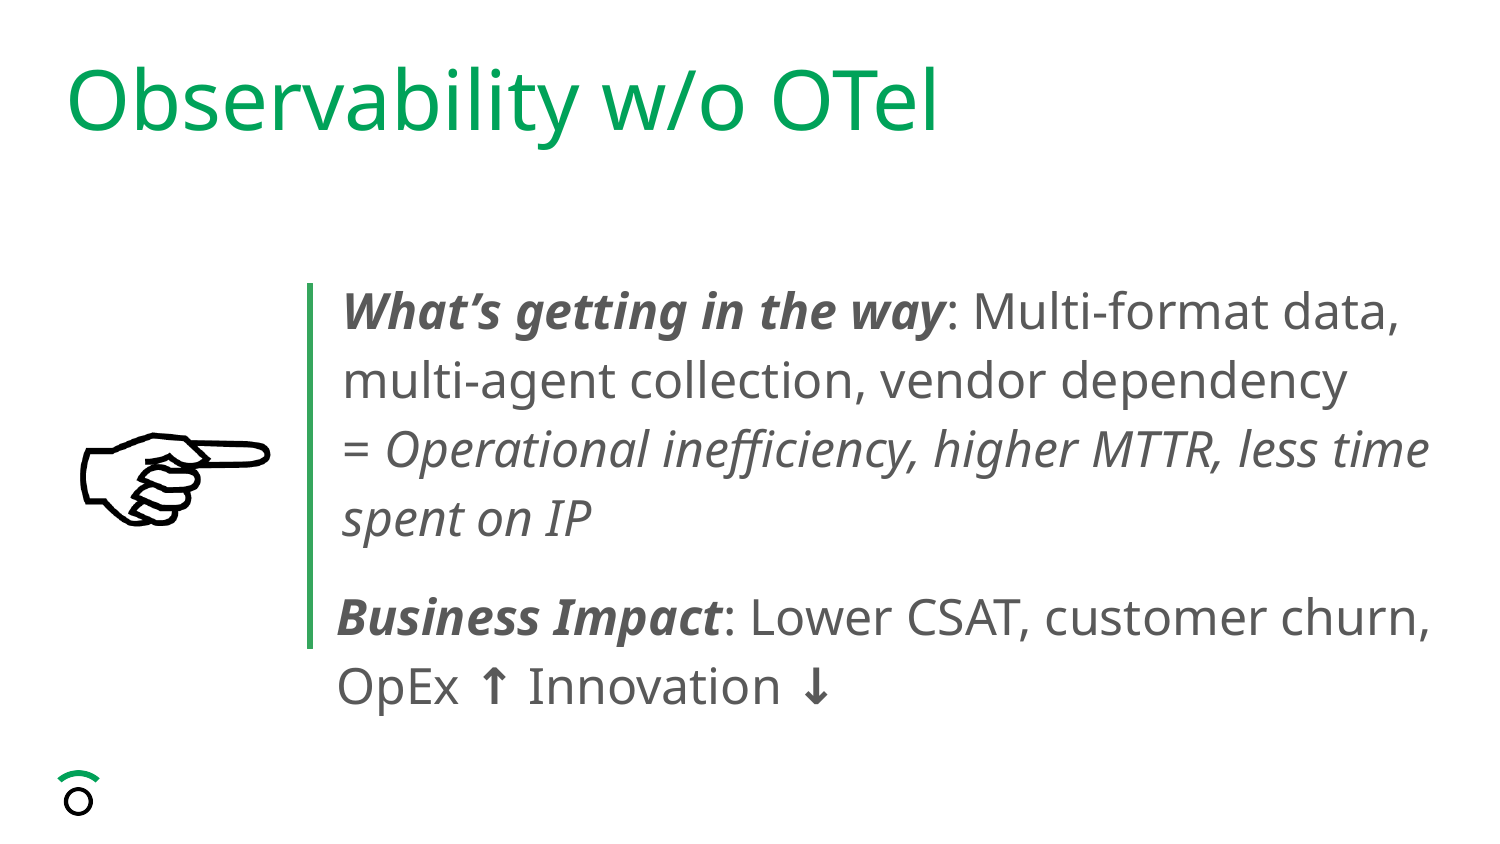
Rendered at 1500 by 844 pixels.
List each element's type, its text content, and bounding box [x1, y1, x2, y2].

picture [64, 397, 278, 562]
title Observability w/o OTel [50, 27, 1387, 166]
picture [57, 770, 100, 816]
text_box Business Impact: Lower CSAT, customer churn, OpEx ↑ Innovation ↓ [321, 561, 1457, 730]
text_box What’s getting in the way: Multi-format data, multi-agent collection, vendor dependency = Operational inefficiency, higher MTTR, less time spent on IP [327, 255, 1463, 562]
text_box [307, 283, 313, 649]
